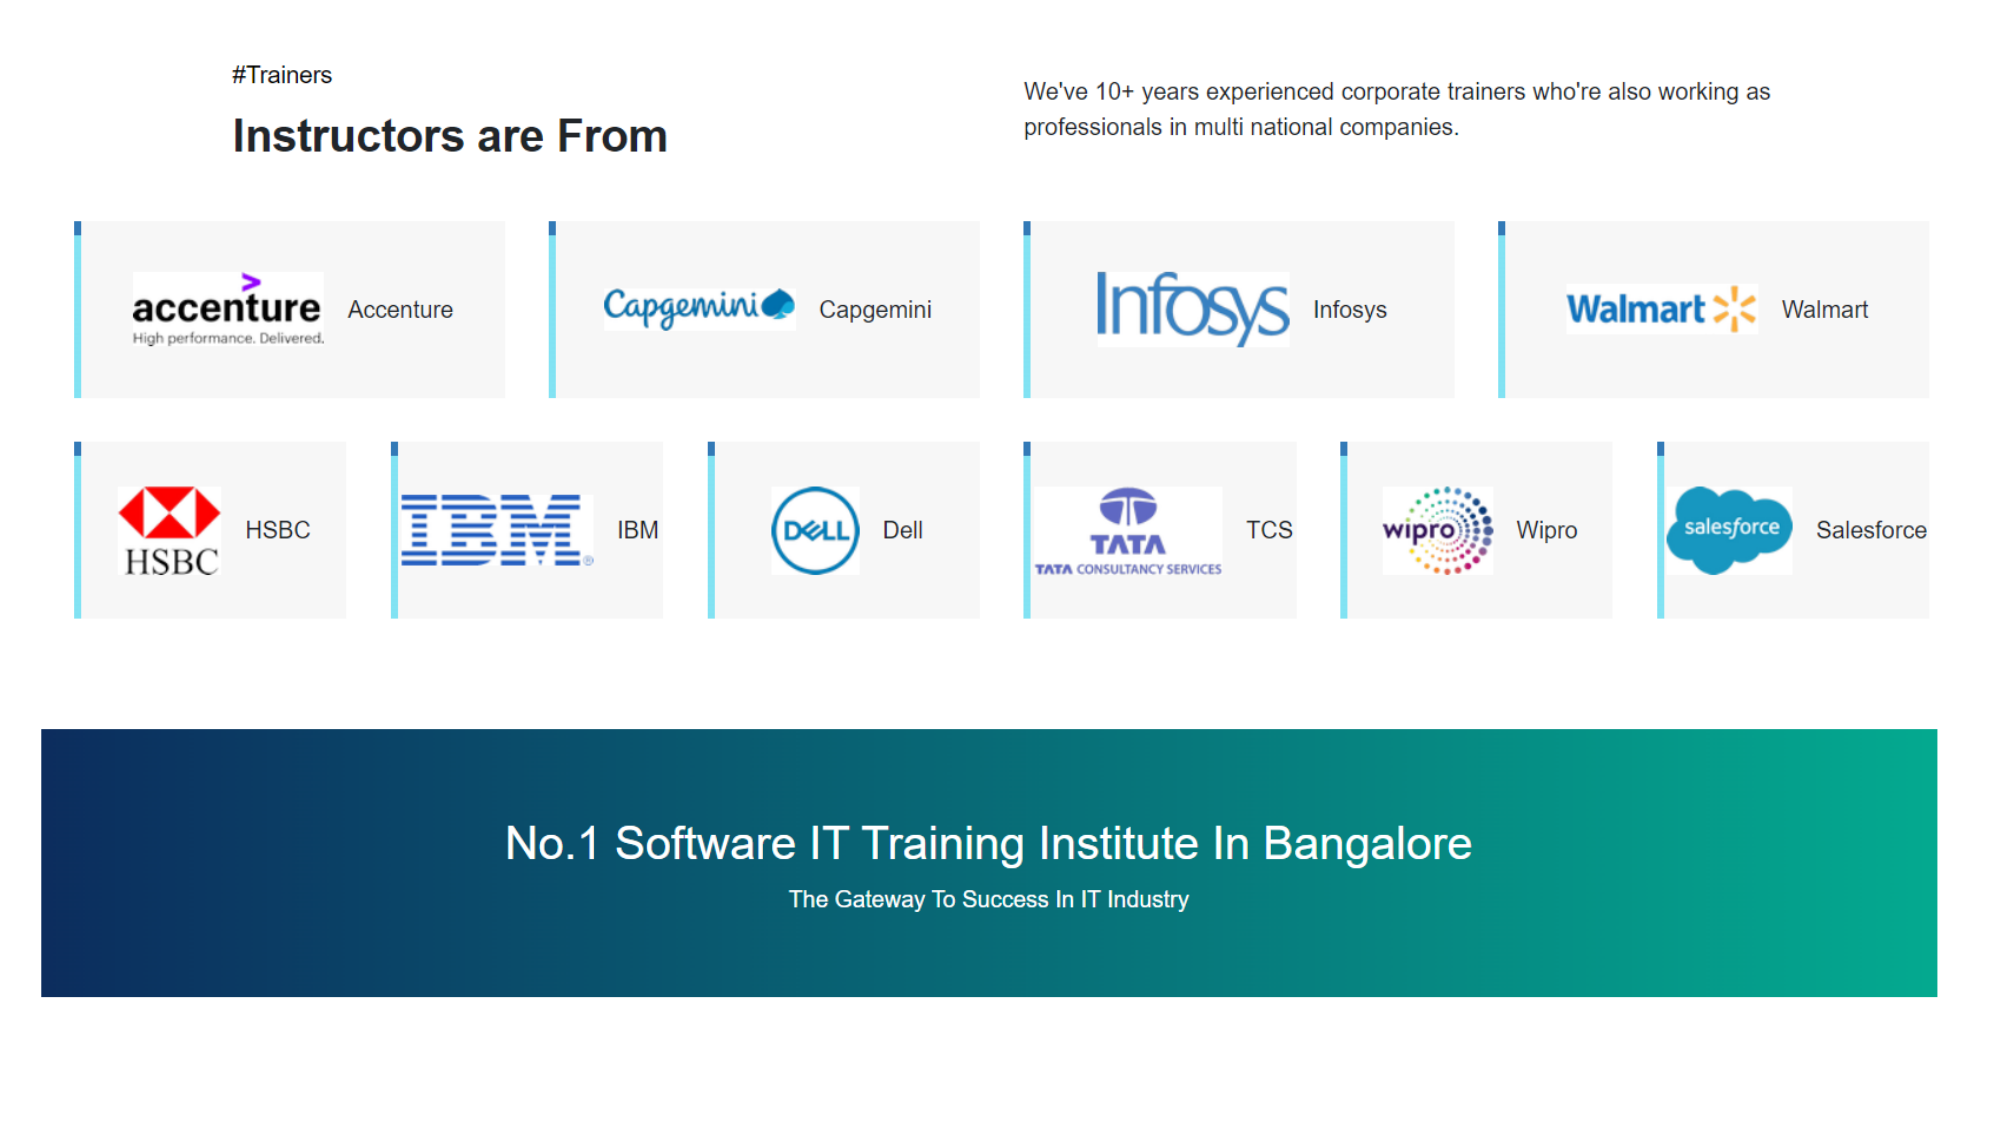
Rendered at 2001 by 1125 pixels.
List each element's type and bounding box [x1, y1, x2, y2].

picture [8, 682, 1980, 1042]
picture [20, 29, 1980, 647]
